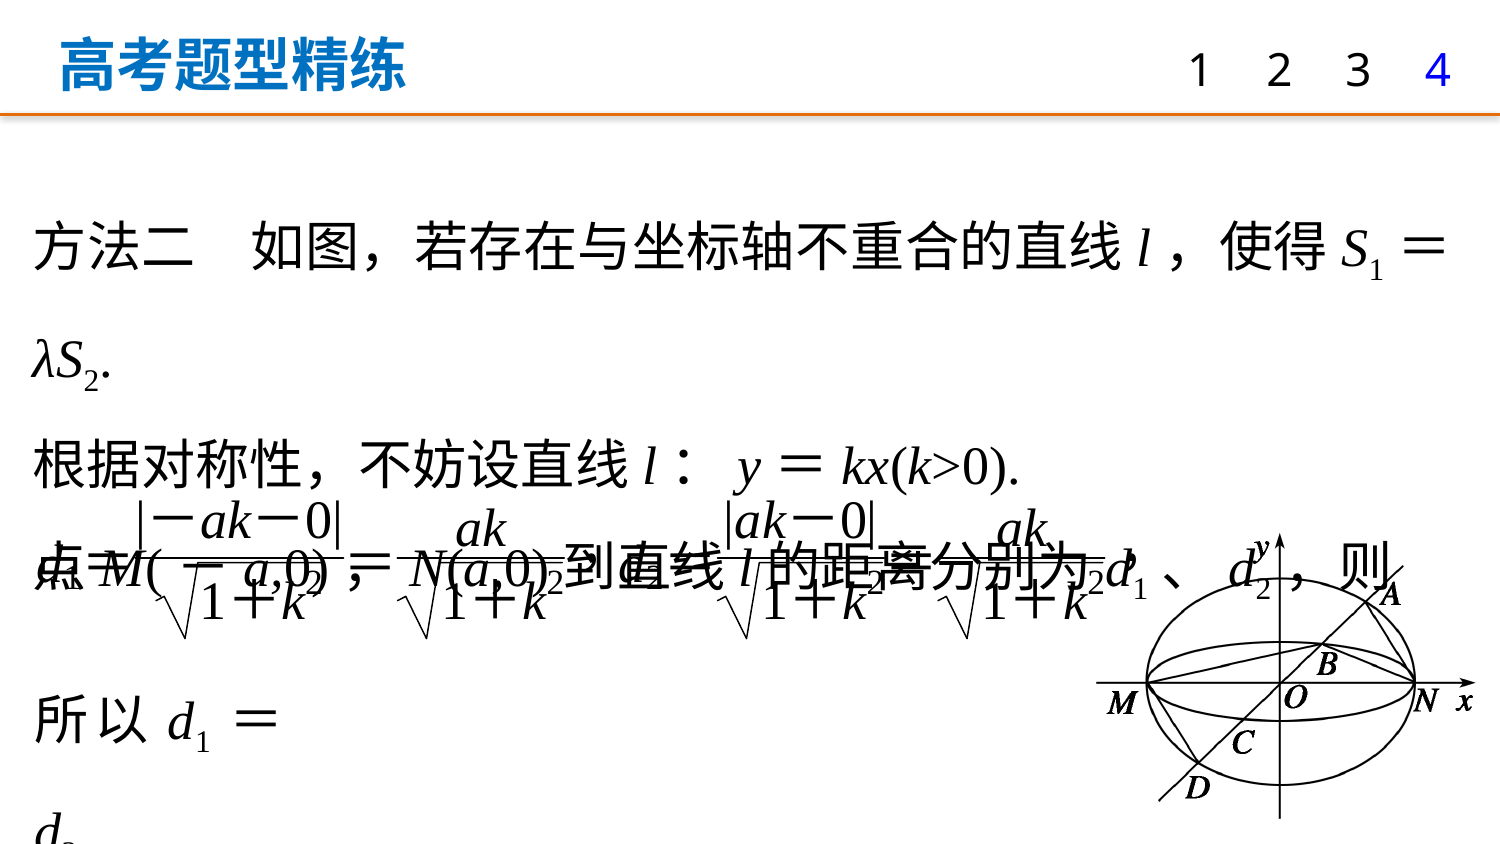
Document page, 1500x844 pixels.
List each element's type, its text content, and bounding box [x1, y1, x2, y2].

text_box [35, 482, 1258, 706]
text_box 高考题型精练 [43, 20, 423, 105]
text_box 方法二 如图，若存在与坐标轴不重合的直线l，使得S1＝λS2. 根据对称性，不妨设直线l：y＝kx(k>0). 点M(－a,0)，N(a,0)到直线l的距离分别为d1、d2，则 [17, 168, 1480, 614]
text_box 1 [1165, 36, 1235, 106]
text_box 所以d1＝d2. [19, 640, 312, 767]
text_box 2 [1244, 36, 1315, 106]
text_box 3 [1323, 36, 1394, 106]
picture [1086, 529, 1486, 827]
text_box 4 [1403, 36, 1473, 106]
